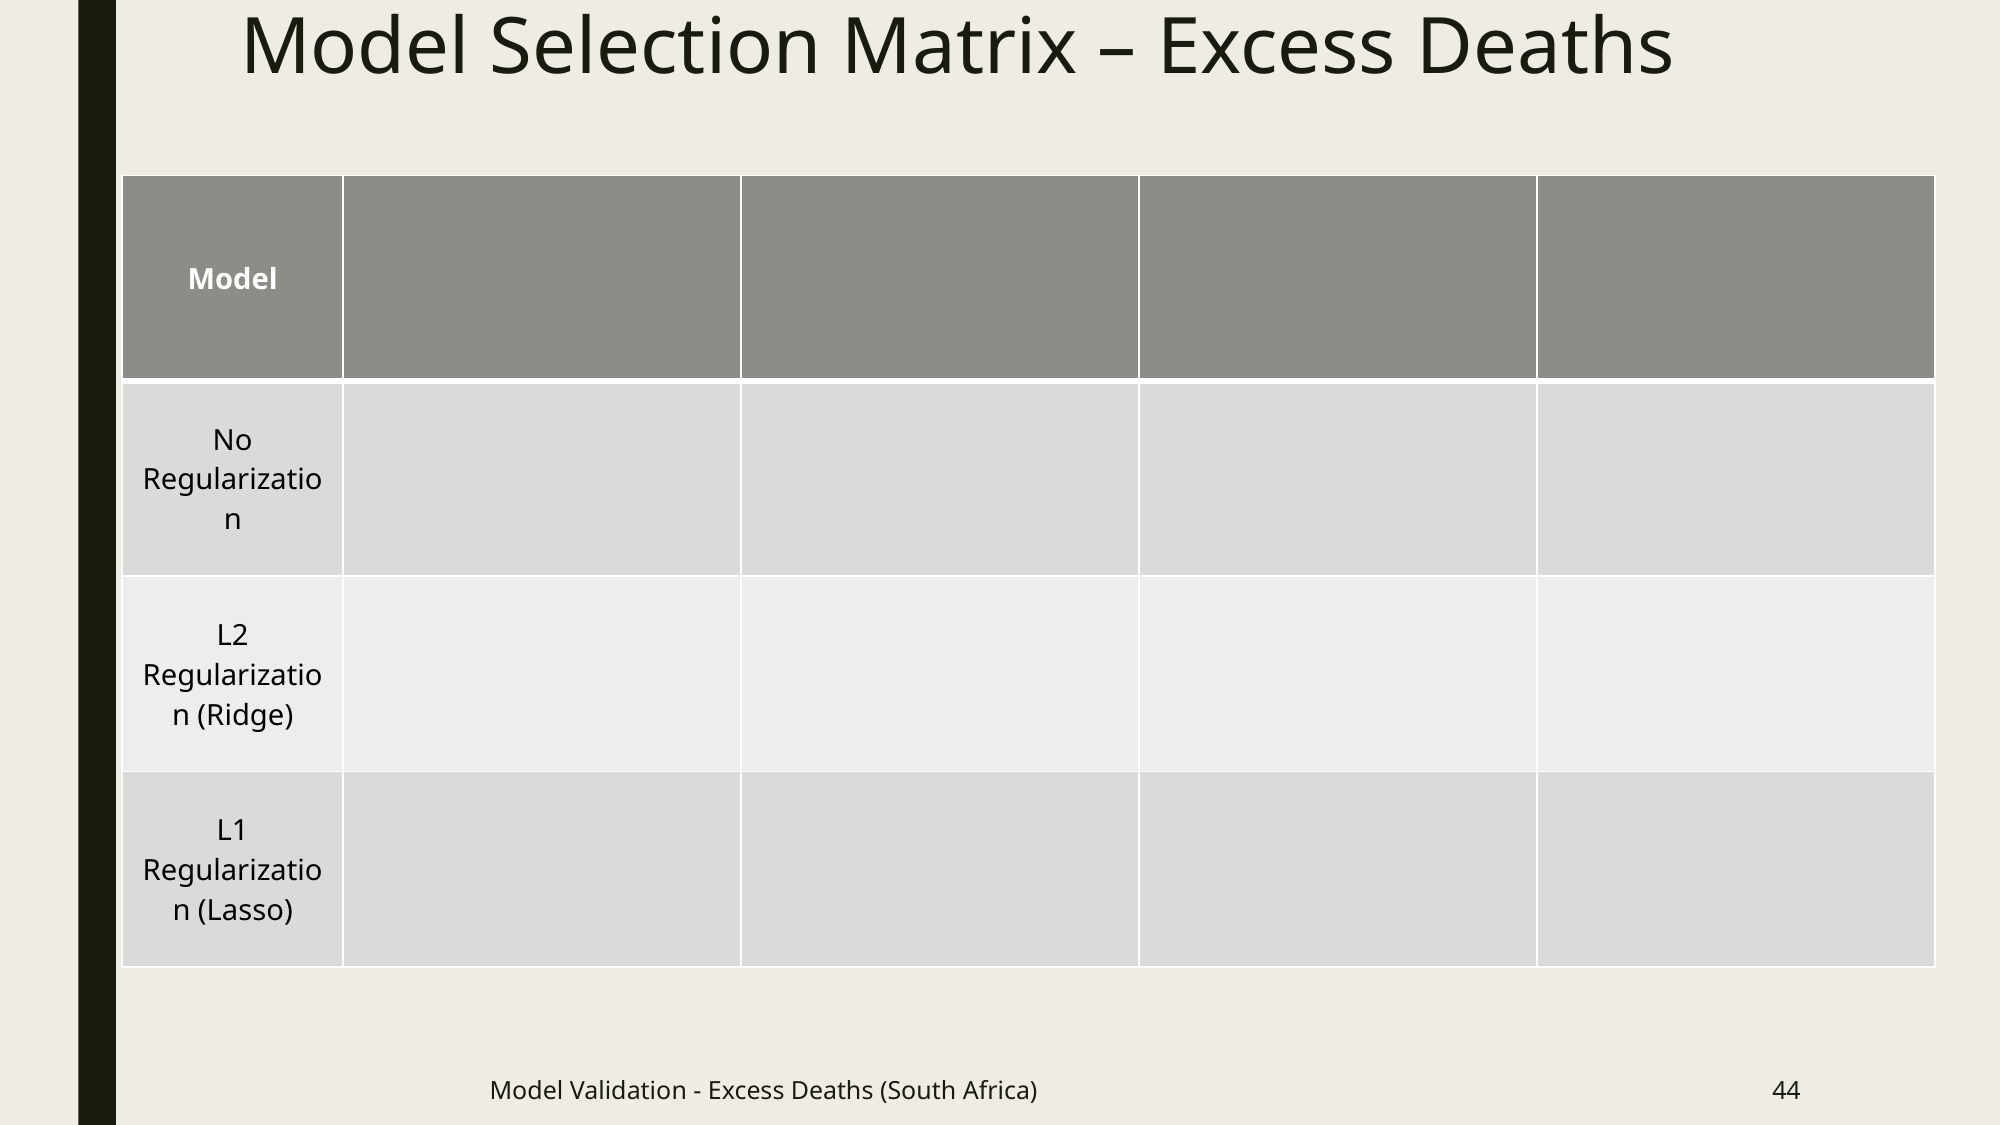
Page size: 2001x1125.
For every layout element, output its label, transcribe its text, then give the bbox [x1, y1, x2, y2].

slide_number 44 [1553, 1058, 1816, 1125]
title Model Selection Matrix – Excess Deaths [225, 0, 1800, 100]
footer Model Validation - Excess Deaths (South Africa) [474, 1058, 1505, 1125]
